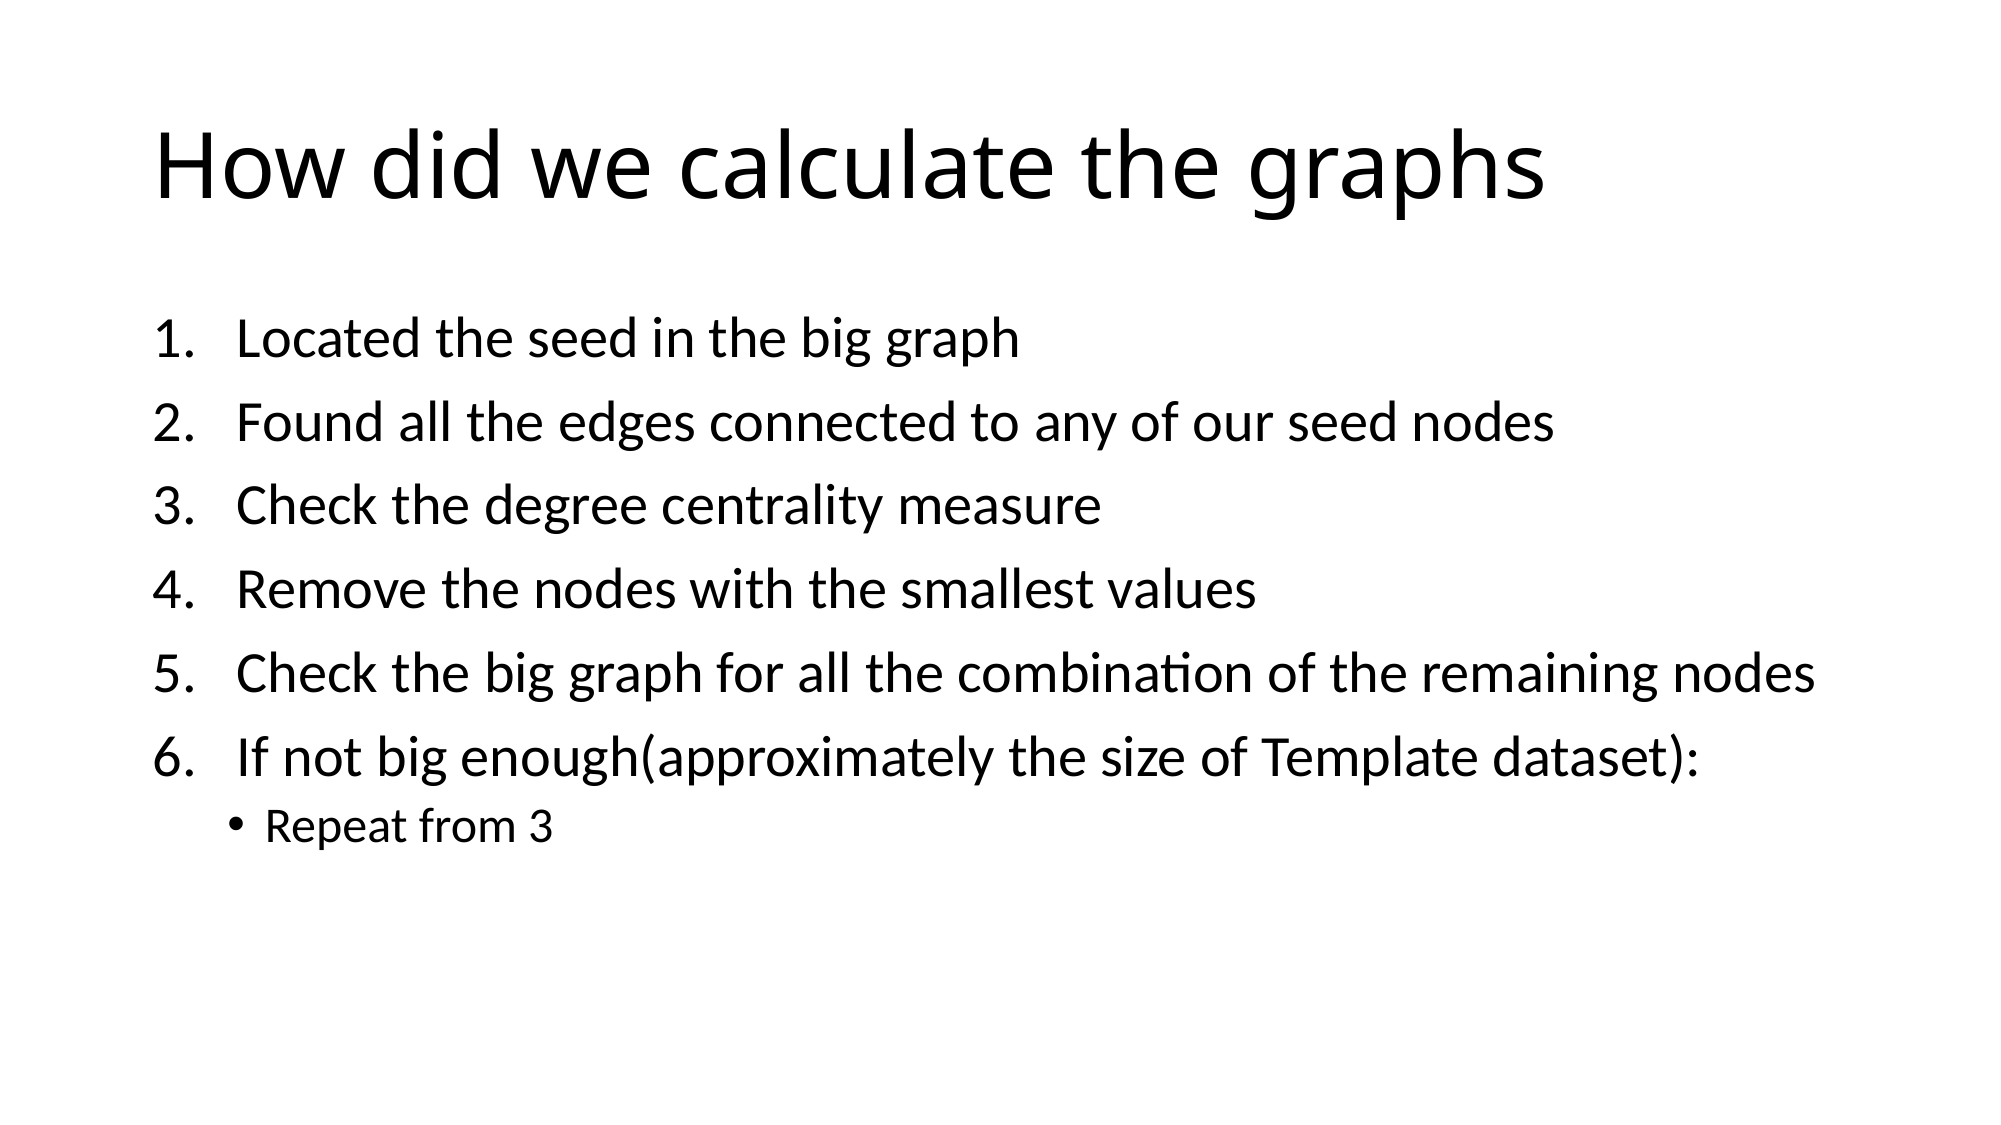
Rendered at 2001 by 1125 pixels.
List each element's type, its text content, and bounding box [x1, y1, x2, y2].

title How did we calculate the graphs [137, 59, 1863, 278]
list Located the seed in the big graph Found all the edges connected to any of our seed nodes Check the degree centrality measure Remove the nodes with the smallest values Check the big graph for all the combination of the remaining nodes If not big enough(approximately the size of Template dataset): Repeat from 3 [137, 299, 1863, 1014]
